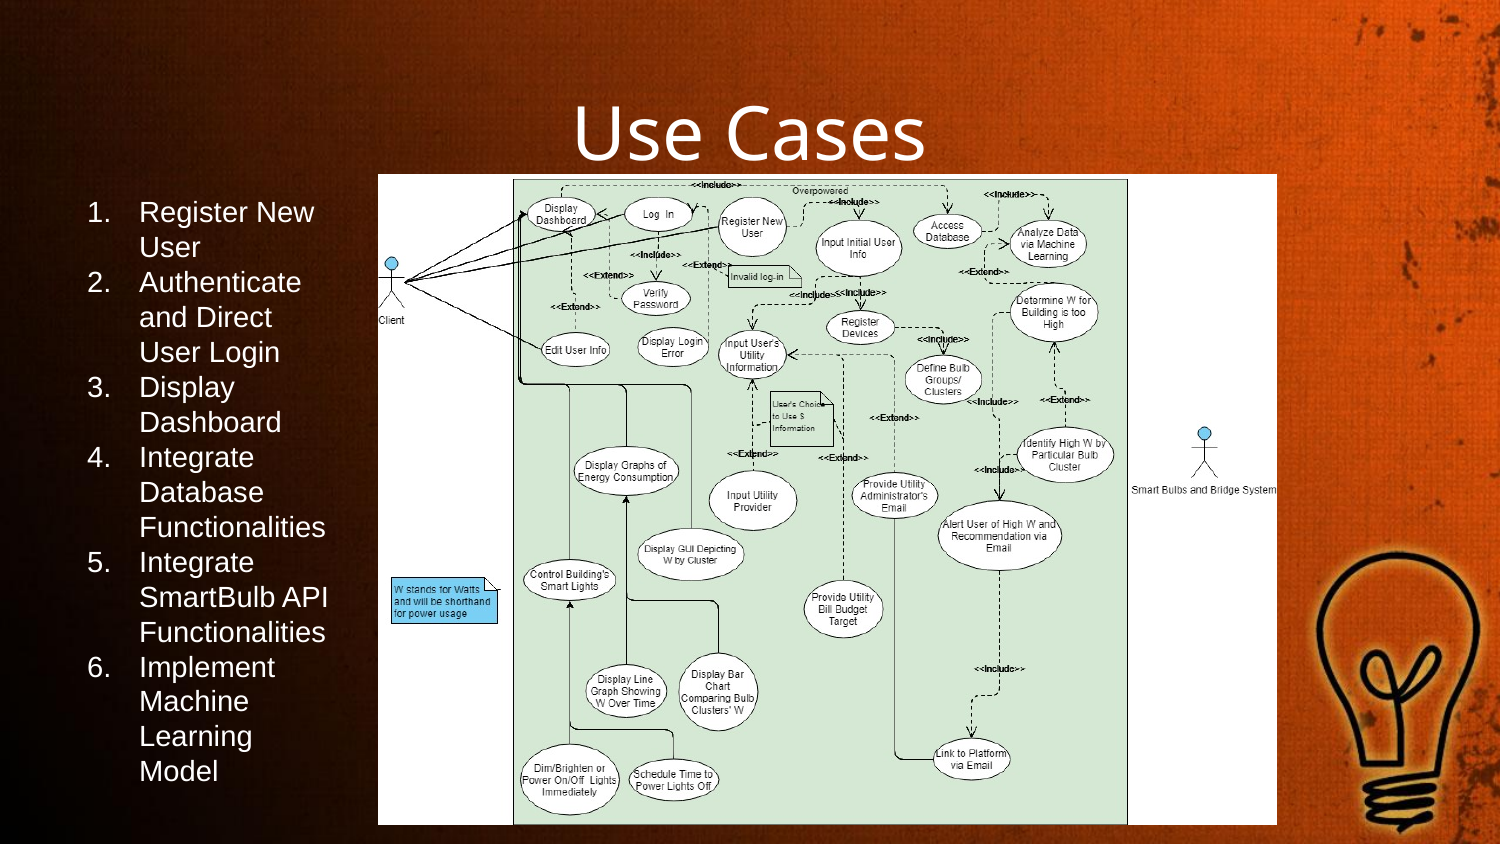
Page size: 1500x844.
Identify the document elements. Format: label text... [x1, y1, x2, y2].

text_box Register New User Authenticate and Direct User Login Display Dashboard Integrate Database Functionalities Integrate SmartBulb API Functionalities Implement Machine Learning Model [49, 178, 351, 802]
text_box Use Cases [350, 70, 1149, 164]
picture [0, 0, 1500, 844]
